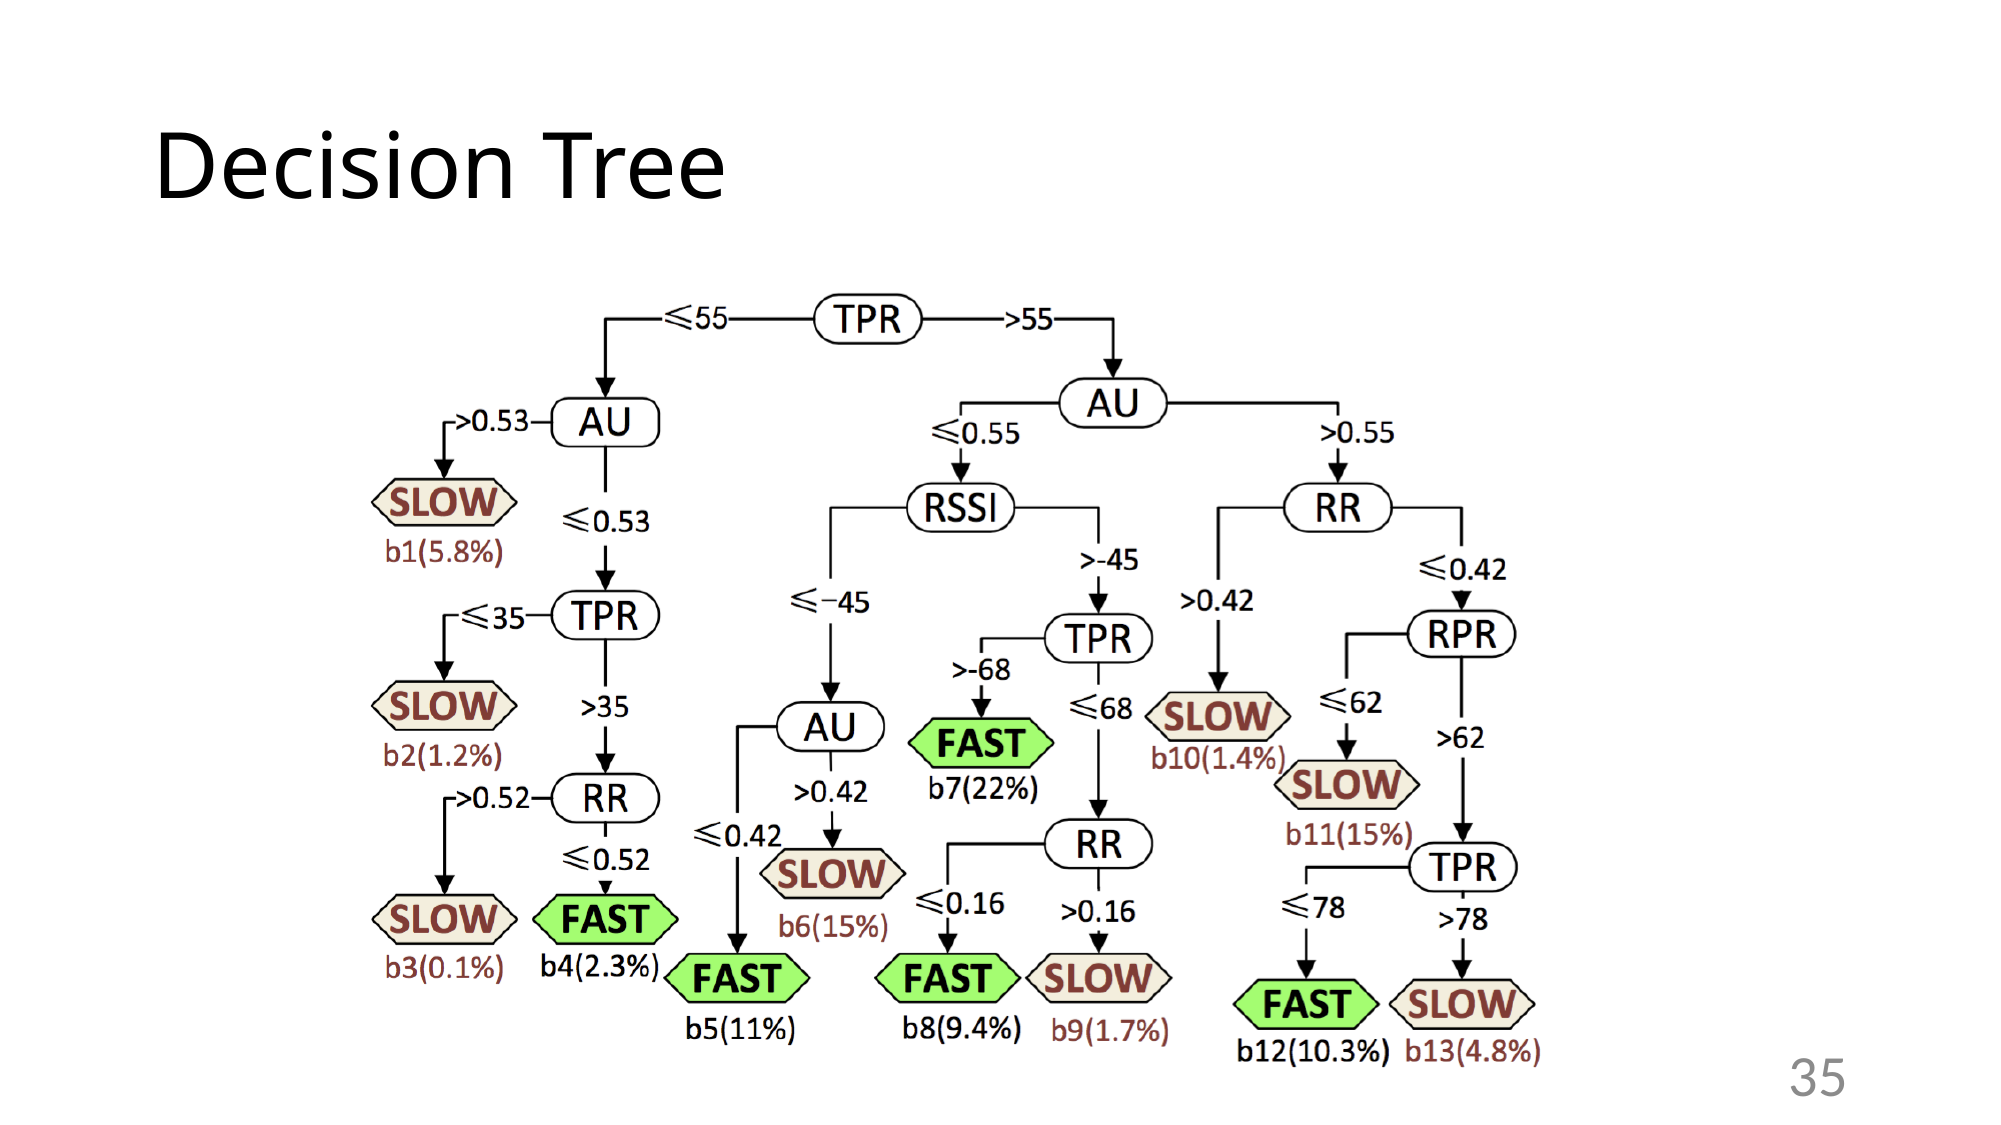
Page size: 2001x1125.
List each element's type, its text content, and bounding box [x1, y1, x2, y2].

title Decision Tree [137, 59, 1863, 278]
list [333, 277, 1581, 1077]
slide_number 35 [1412, 1042, 1863, 1103]
